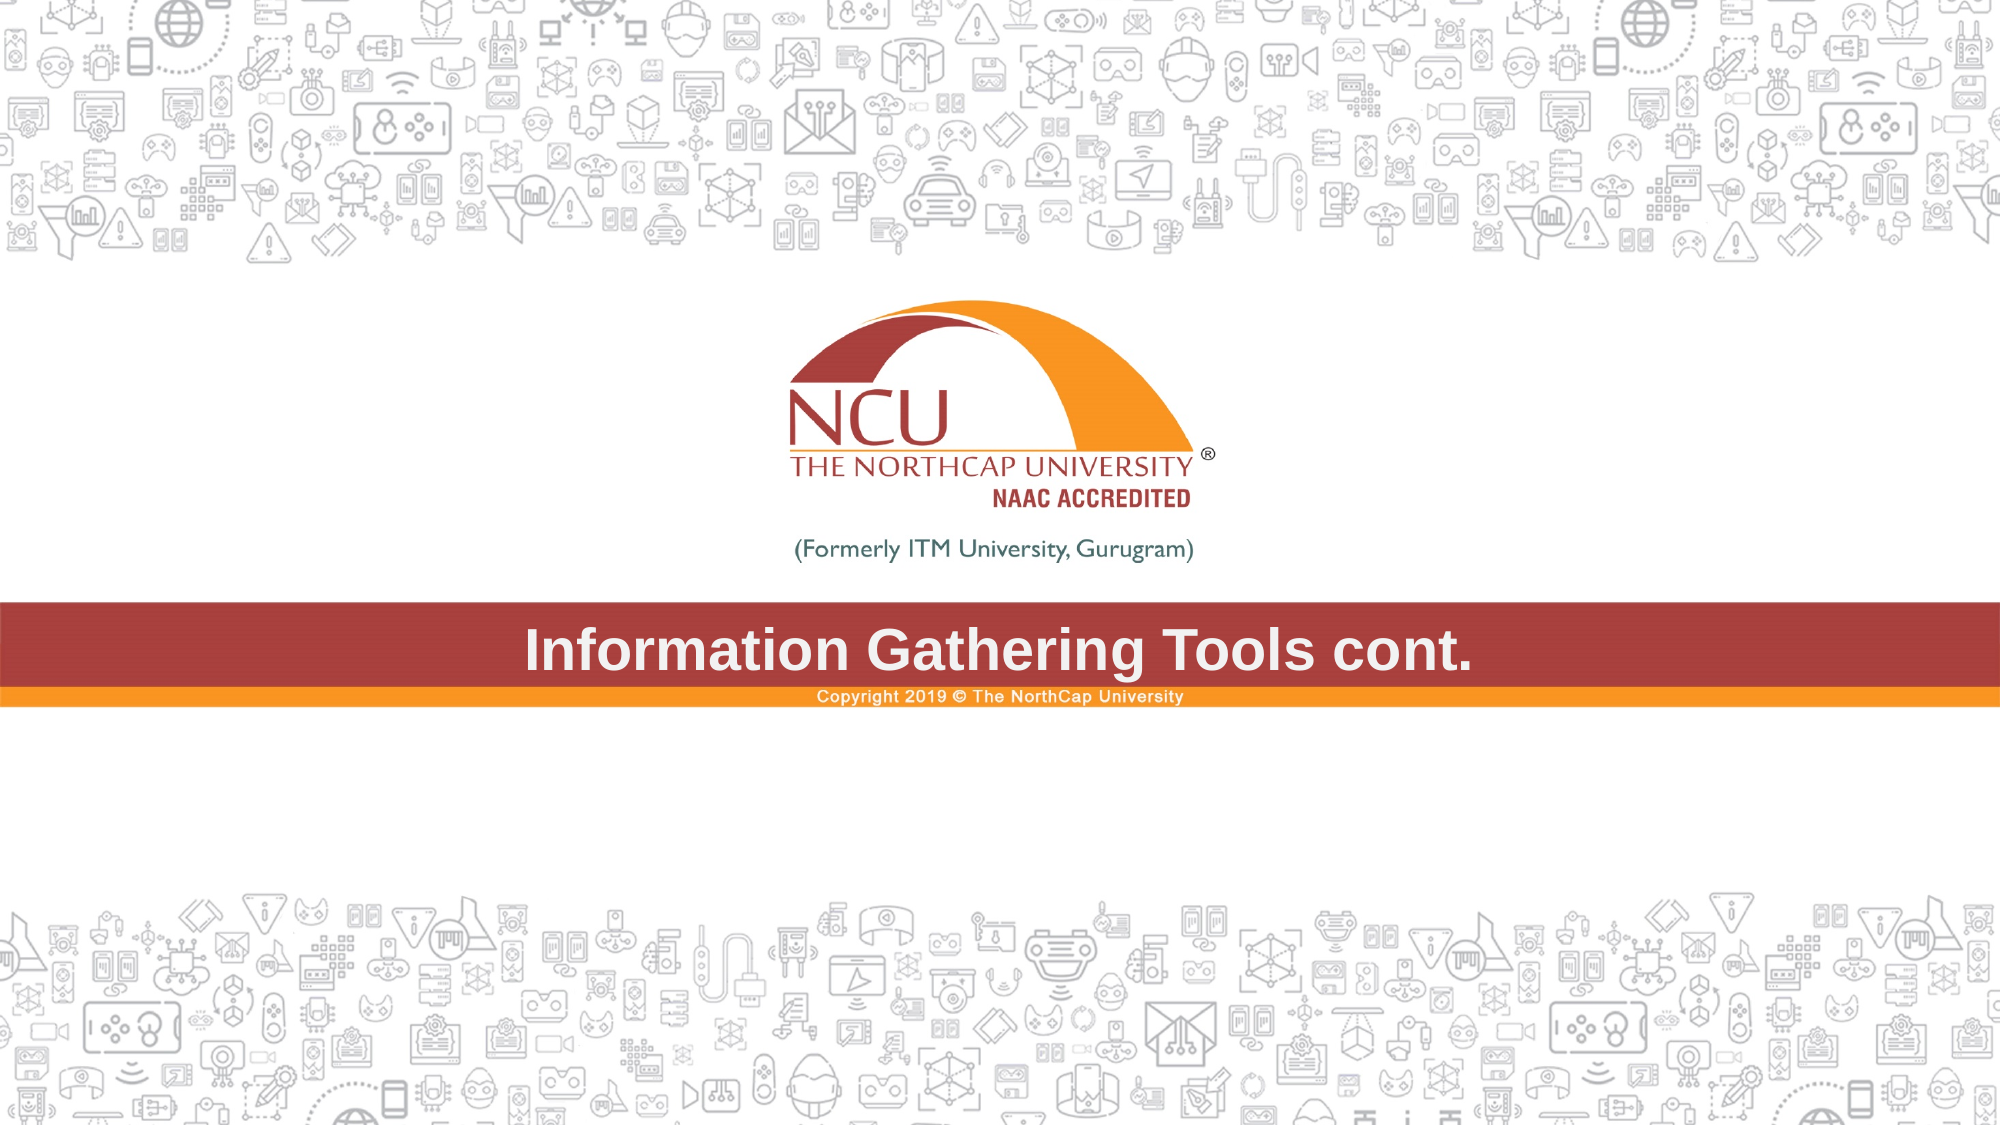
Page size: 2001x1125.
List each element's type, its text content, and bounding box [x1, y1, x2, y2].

title Information Gathering Tools cont. [249, 610, 1750, 691]
picture [0, 0, 2000, 1125]
